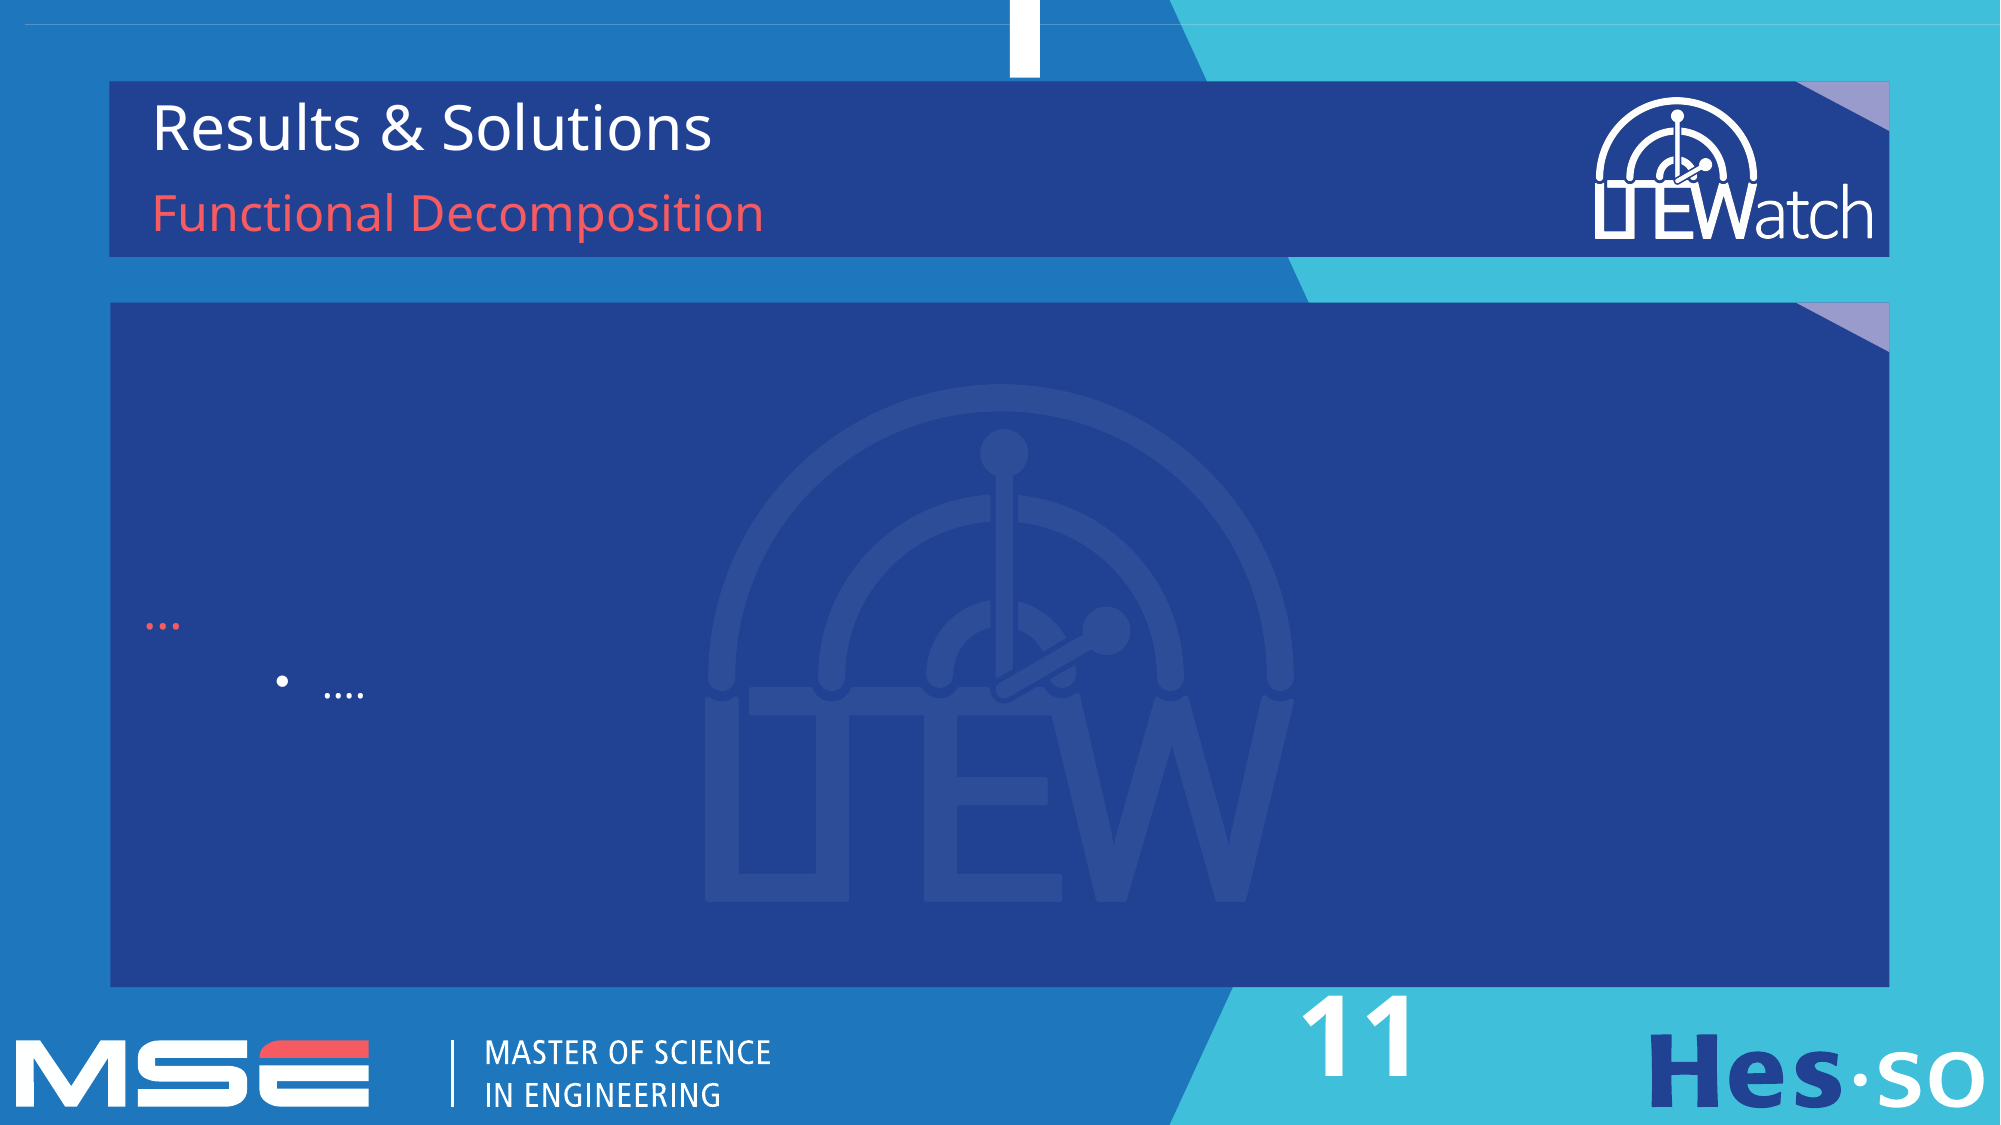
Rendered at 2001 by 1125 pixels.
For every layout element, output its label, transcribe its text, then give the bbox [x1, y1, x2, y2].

list Functional Decomposition [114, 170, 1886, 253]
slide_number 11 [1070, 987, 1651, 1125]
list … …. [114, 302, 1890, 984]
list Results & Solutions [114, 81, 1886, 170]
text_box [1009, 0, 1040, 78]
